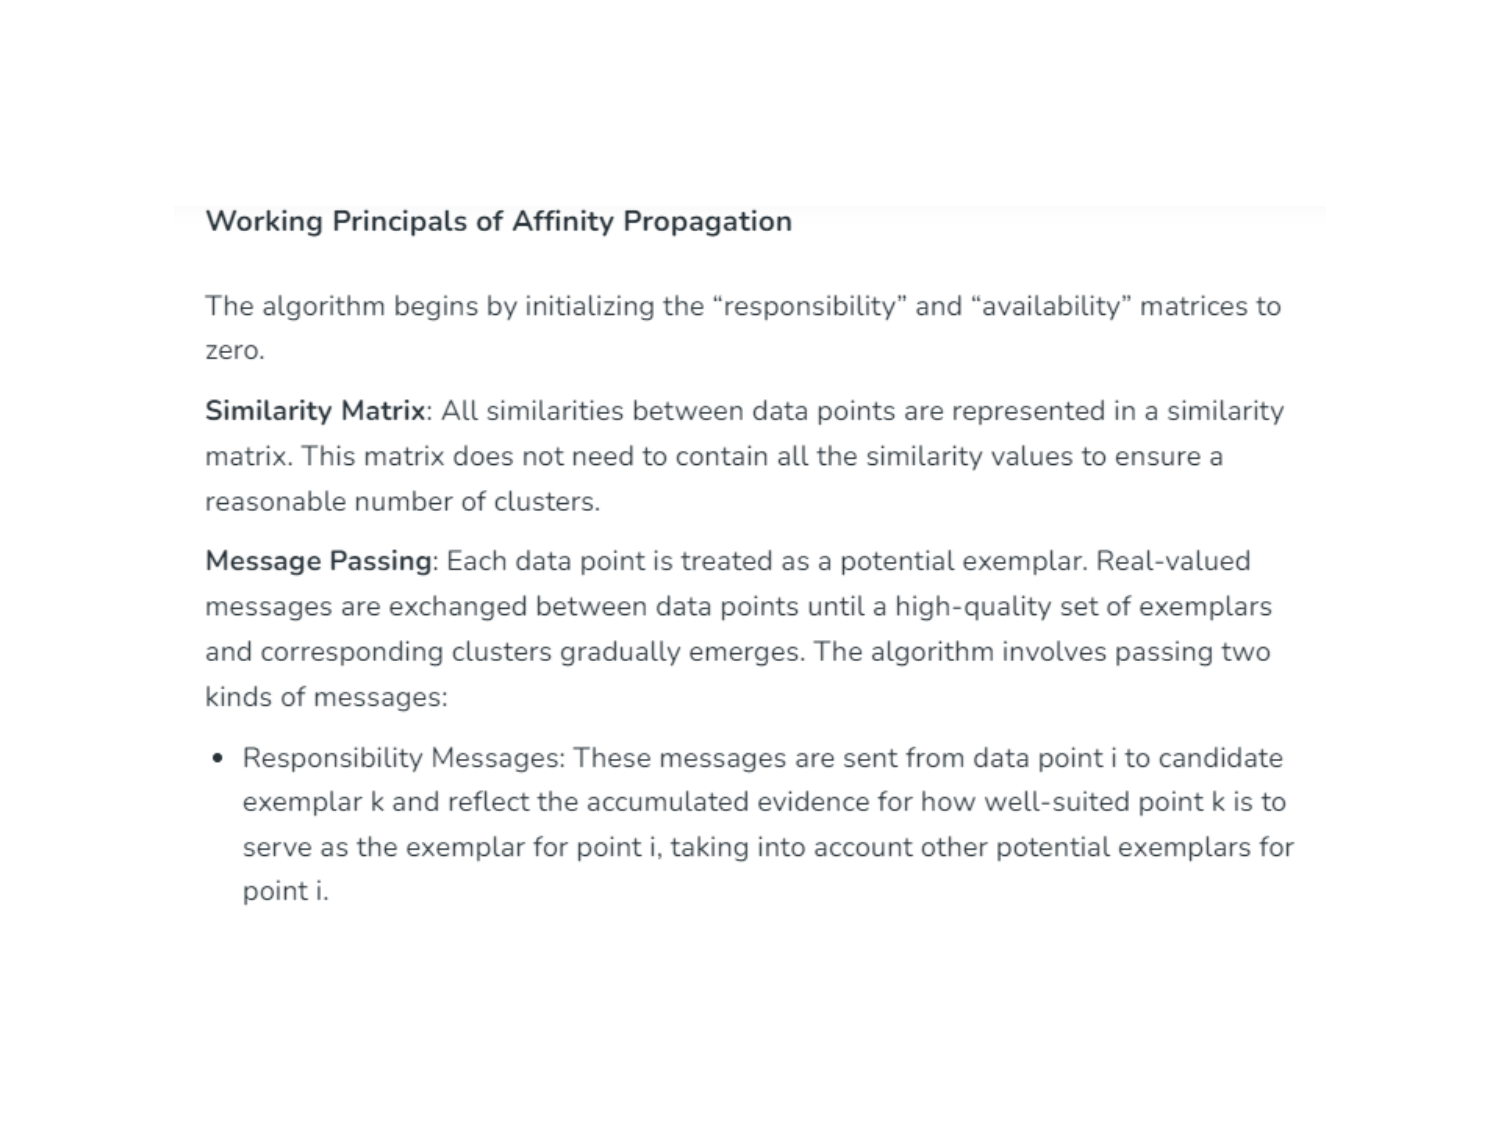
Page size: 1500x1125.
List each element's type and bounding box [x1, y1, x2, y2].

picture [173, 206, 1326, 919]
